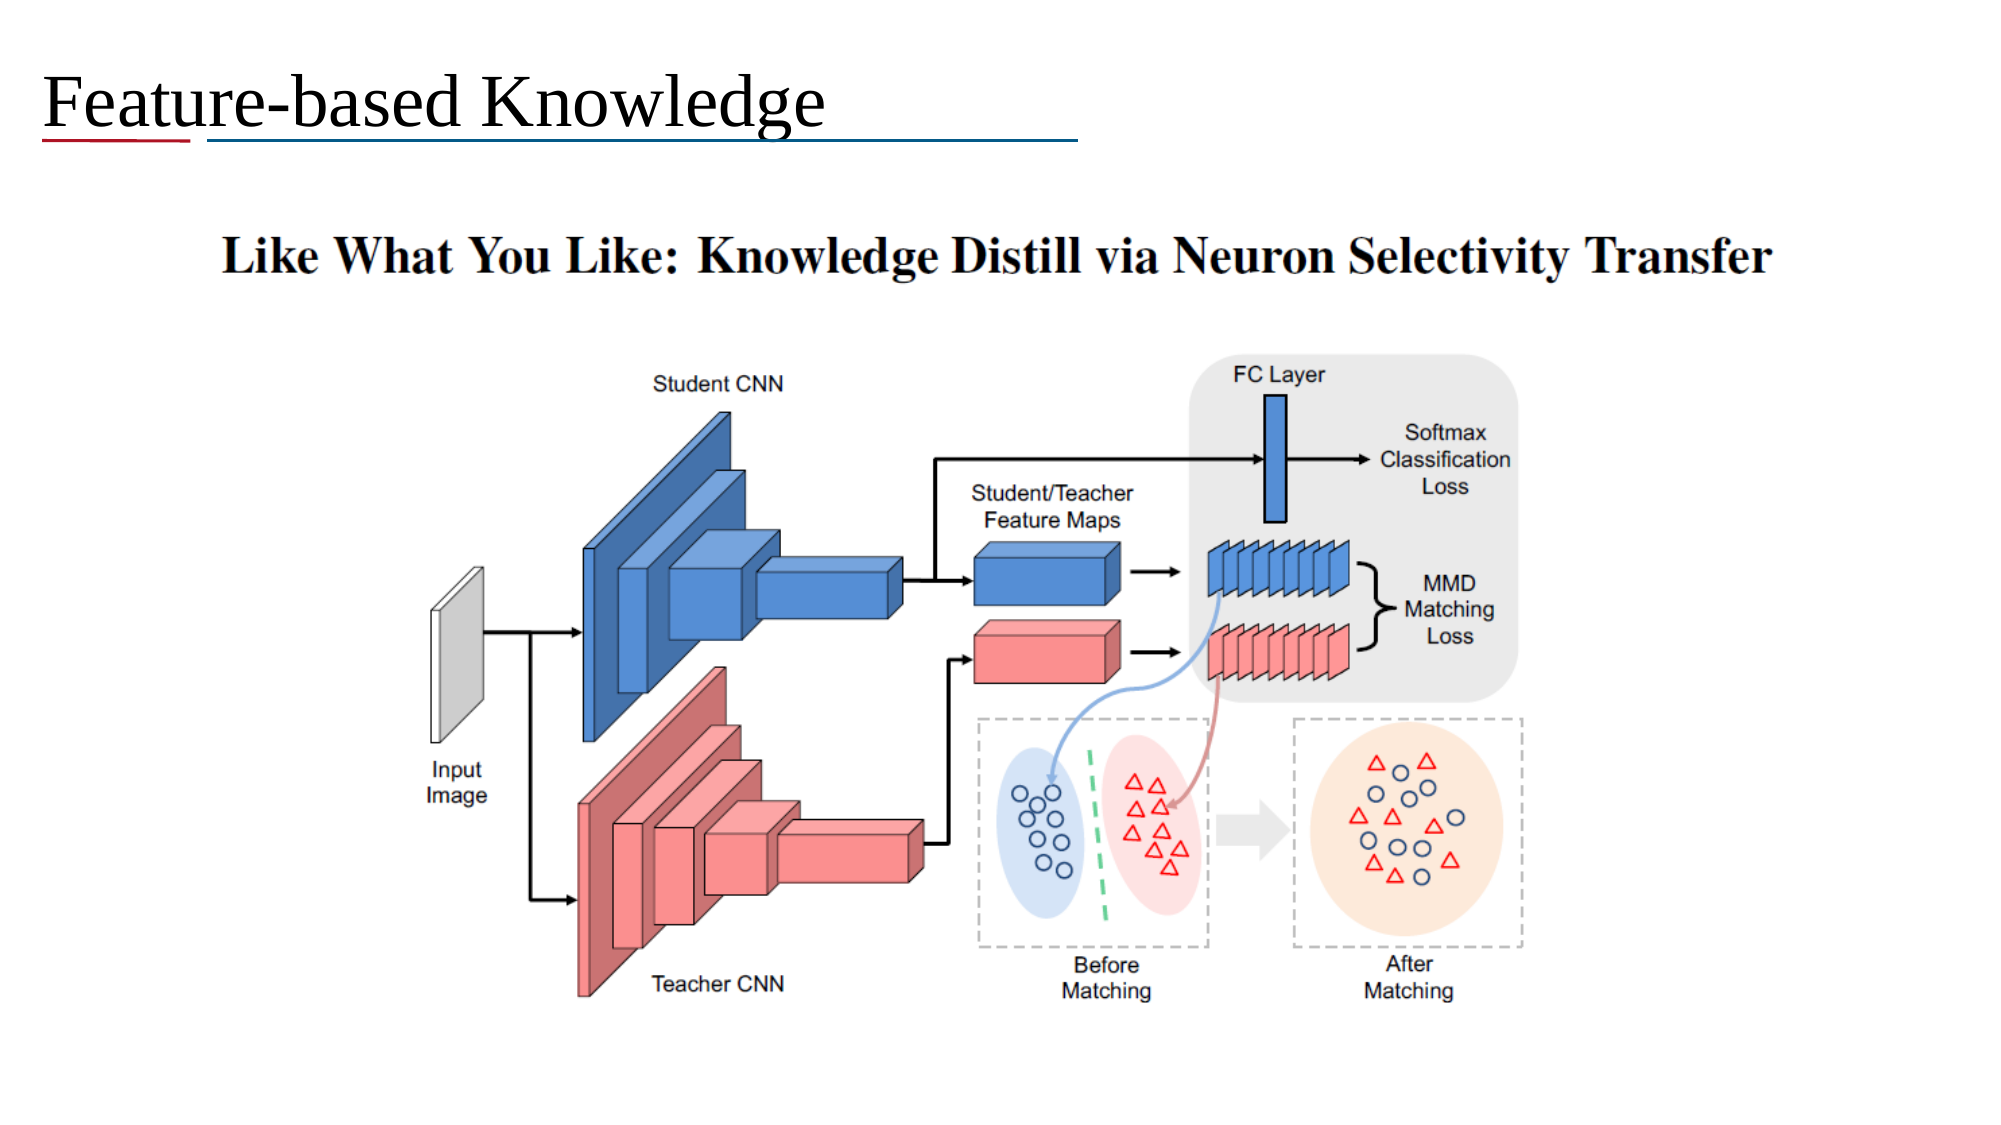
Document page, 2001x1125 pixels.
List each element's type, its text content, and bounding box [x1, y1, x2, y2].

title Feature-based Knowledge [27, 0, 1753, 211]
picture [205, 186, 1795, 1003]
